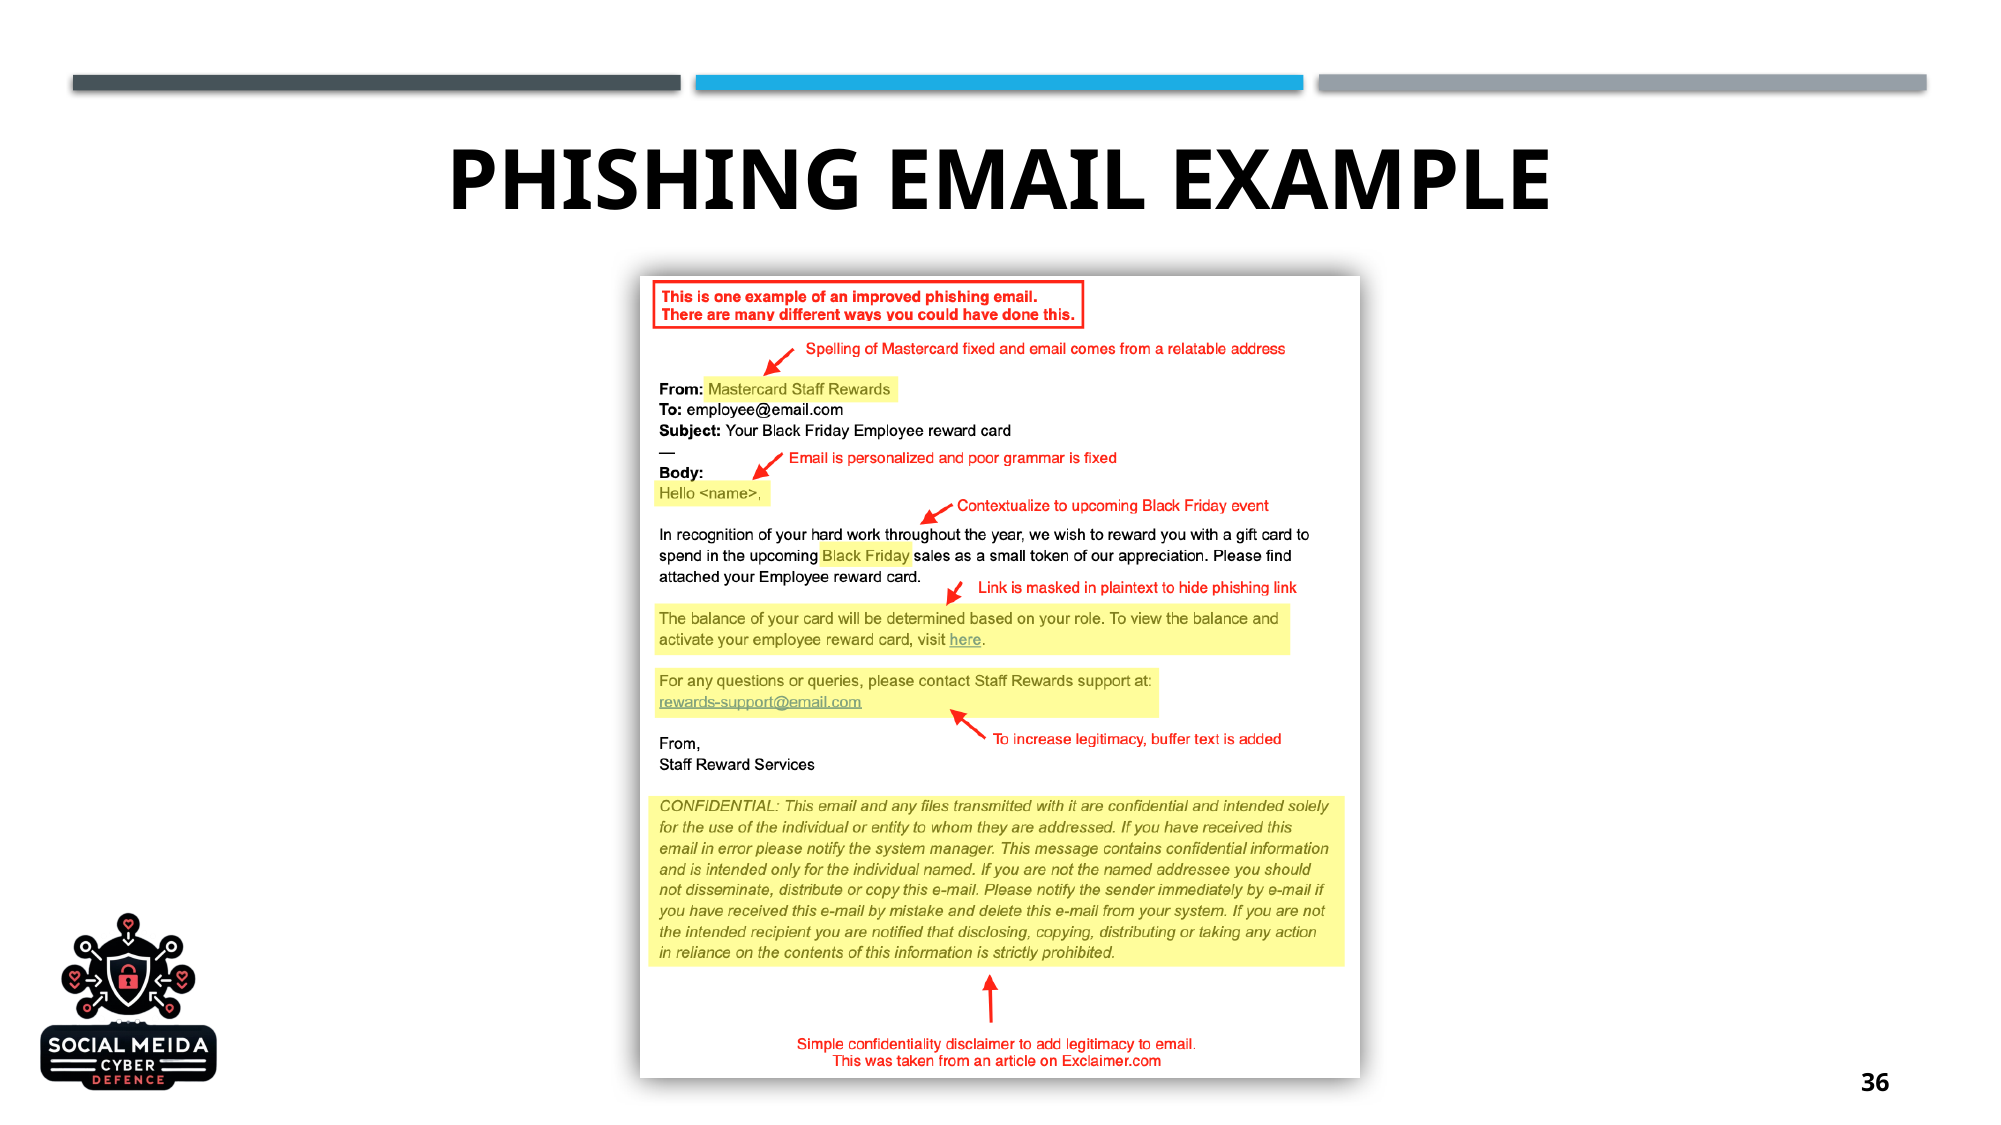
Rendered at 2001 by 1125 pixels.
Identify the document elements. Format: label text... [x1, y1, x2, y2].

picture [640, 275, 1360, 1078]
slide_number 36 [1732, 1053, 1905, 1114]
picture [35, 908, 221, 1098]
title Phishing Email example [95, 115, 1905, 234]
